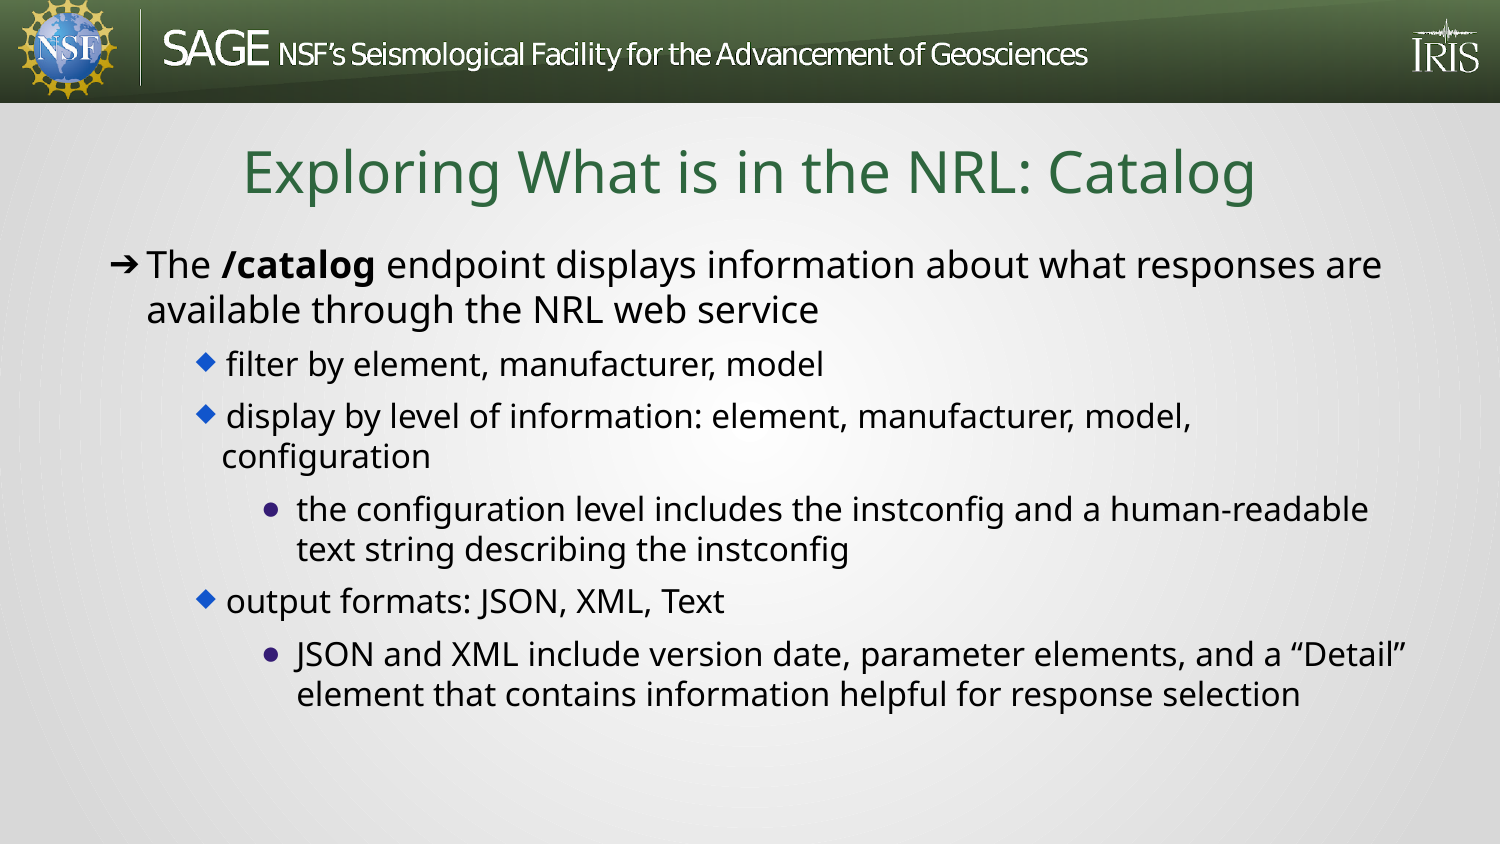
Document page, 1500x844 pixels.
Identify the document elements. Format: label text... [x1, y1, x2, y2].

title Exploring What is in the NRL: Catalog [75, 123, 1425, 213]
picture [0, 0, 1500, 103]
list The /catalog endpoint displays information about what responses are available through the NRL web service filter by element, manufacturer, model display by level of information: element, manufacturer, model, configuration the configuration level includes the instconfig and a human-readable text string describing the instconfig output formats: JSON, XML, Text JSON and XML include version date, parameter elements, and a “Detail” element that contains information helpful for response selection [75, 233, 1425, 754]
